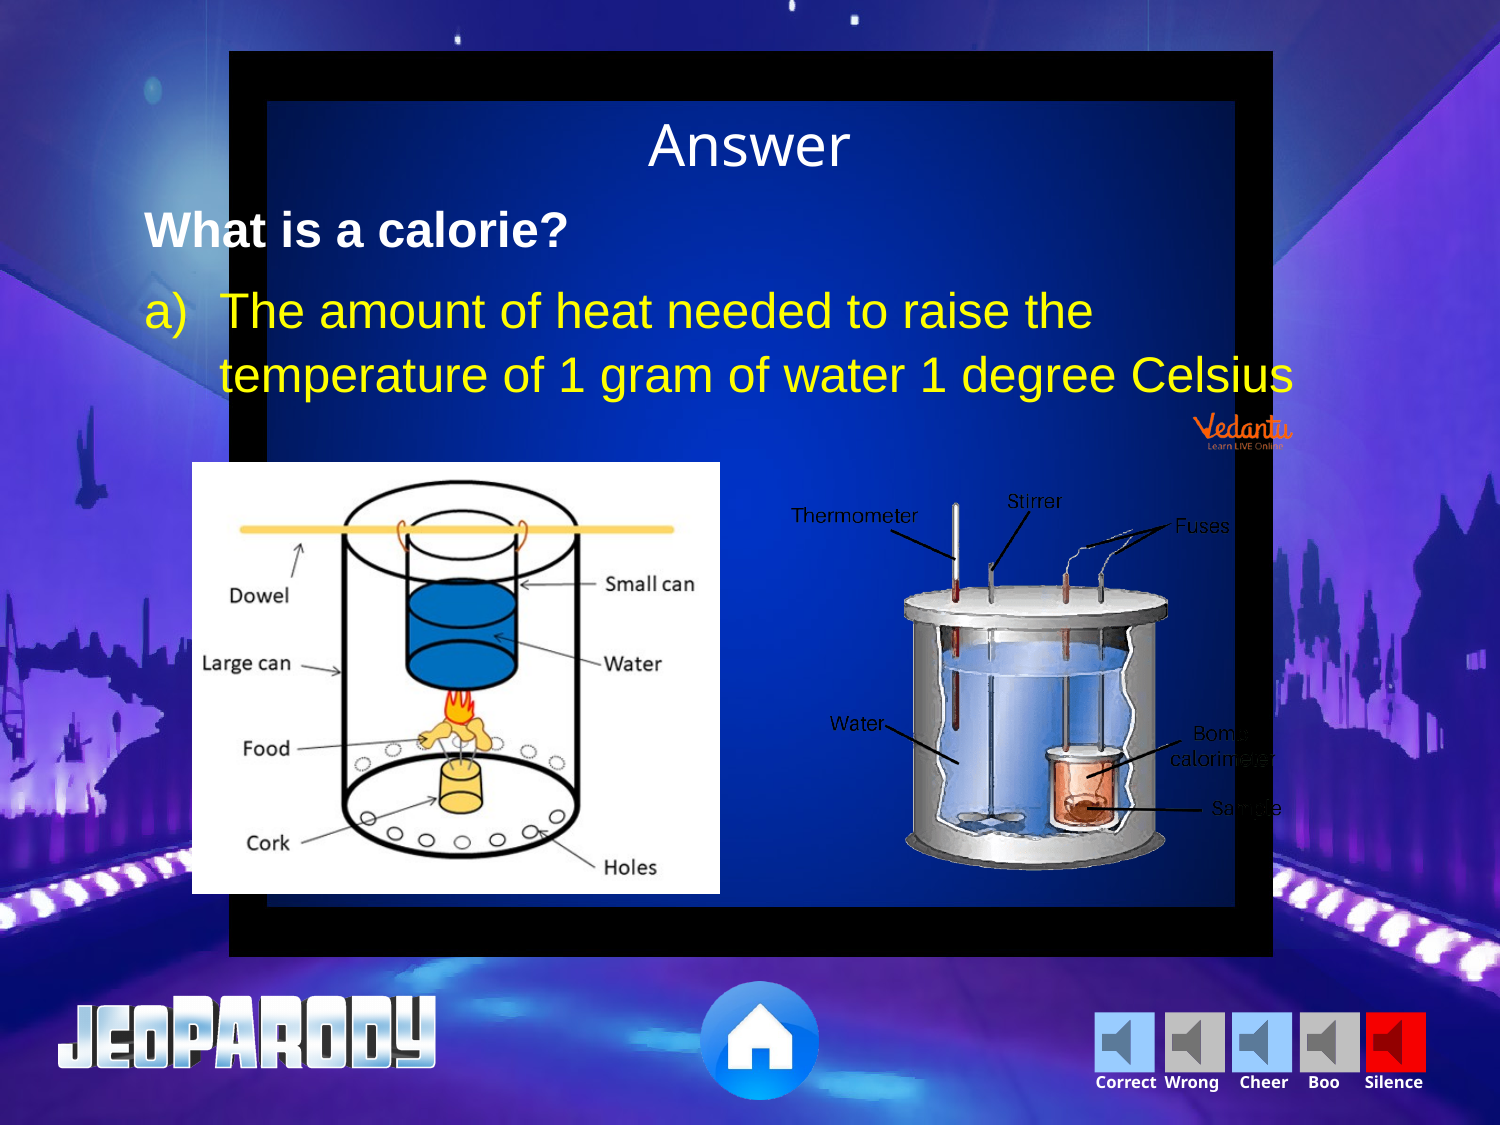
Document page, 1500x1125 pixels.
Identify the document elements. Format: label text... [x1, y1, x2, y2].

picture [0, 0, 1500, 1125]
text_box What is a calorie? The amount of heat needed to raise the temperature of 1 gram of water 1 degree Celsius [129, 185, 1392, 491]
text_box Answer [129, 100, 1371, 185]
